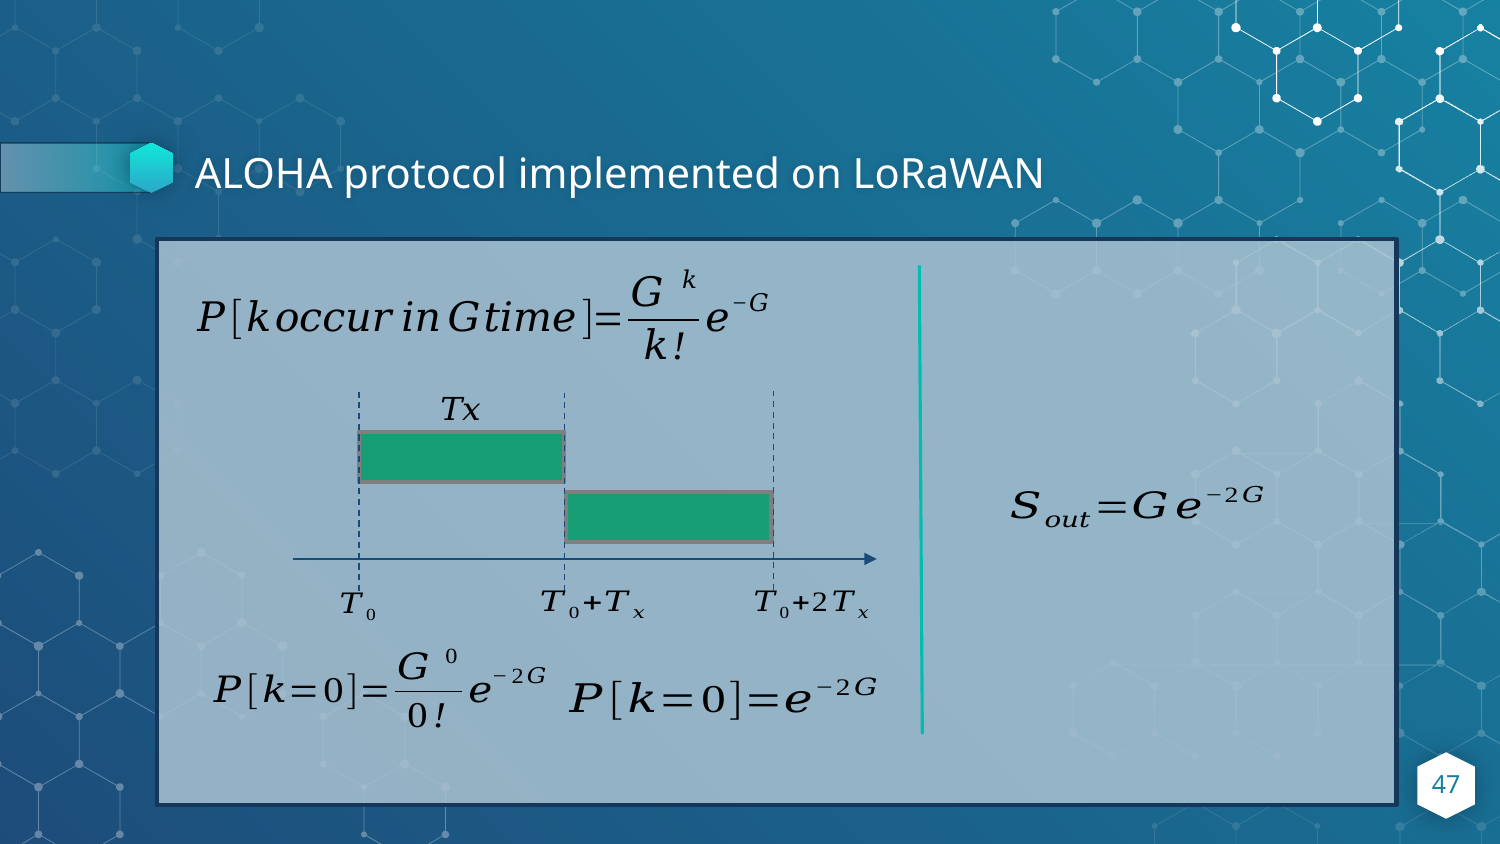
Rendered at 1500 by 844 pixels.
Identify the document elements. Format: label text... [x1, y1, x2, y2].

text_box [919, 265, 923, 735]
text_box [364, 430, 559, 484]
title ALOHA protocol implemented on LoRaWAN [194, 145, 1500, 204]
text_box [155, 237, 1399, 807]
text_box [568, 490, 769, 544]
slide_number 47 [1417, 752, 1475, 819]
